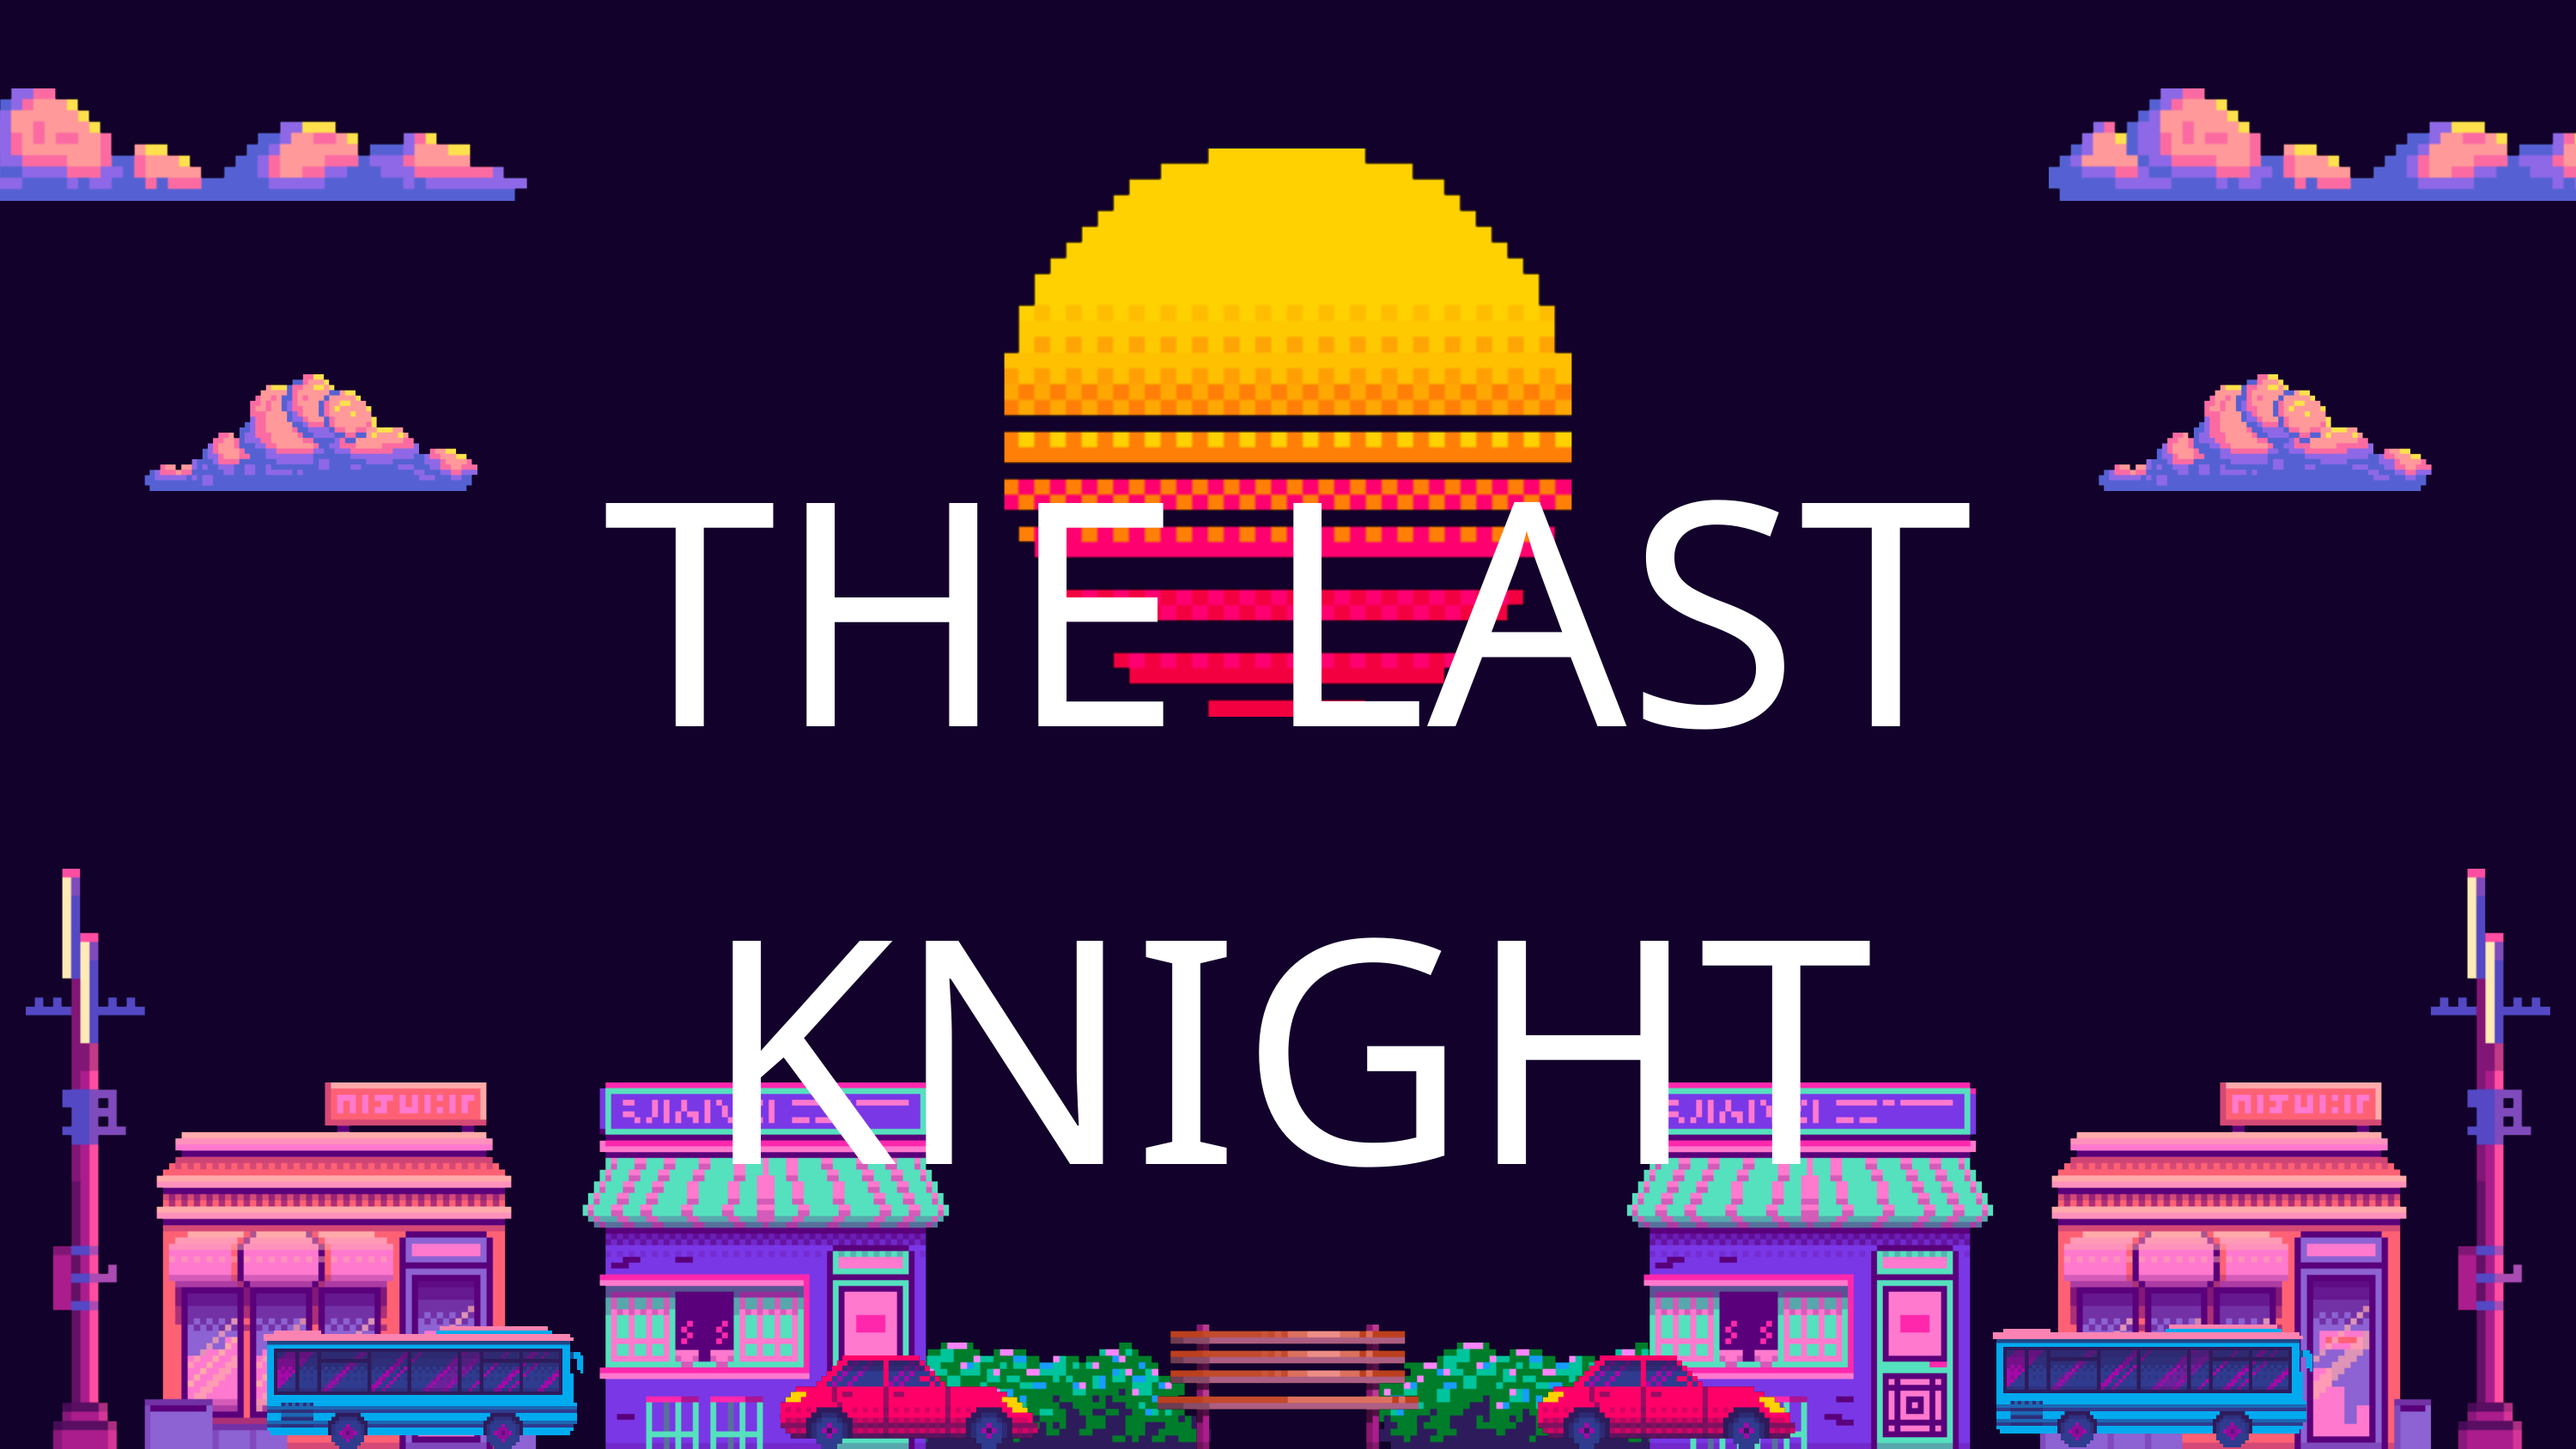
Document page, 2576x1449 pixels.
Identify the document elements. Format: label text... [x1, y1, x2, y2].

text_box [2099, 374, 2432, 491]
text_box THE LAST KNIGHT [276, 351, 2300, 1449]
text_box [144, 374, 477, 491]
text_box [0, 88, 527, 201]
text_box [2300, 1325, 2313, 1447]
text_box [263, 1326, 276, 1449]
text_box [2431, 869, 2550, 1449]
text_box [145, 1082, 276, 1449]
text_box [2300, 1082, 2431, 1449]
text_box [2049, 88, 2576, 201]
text_box [26, 869, 145, 1449]
text_box [1004, 149, 1572, 351]
